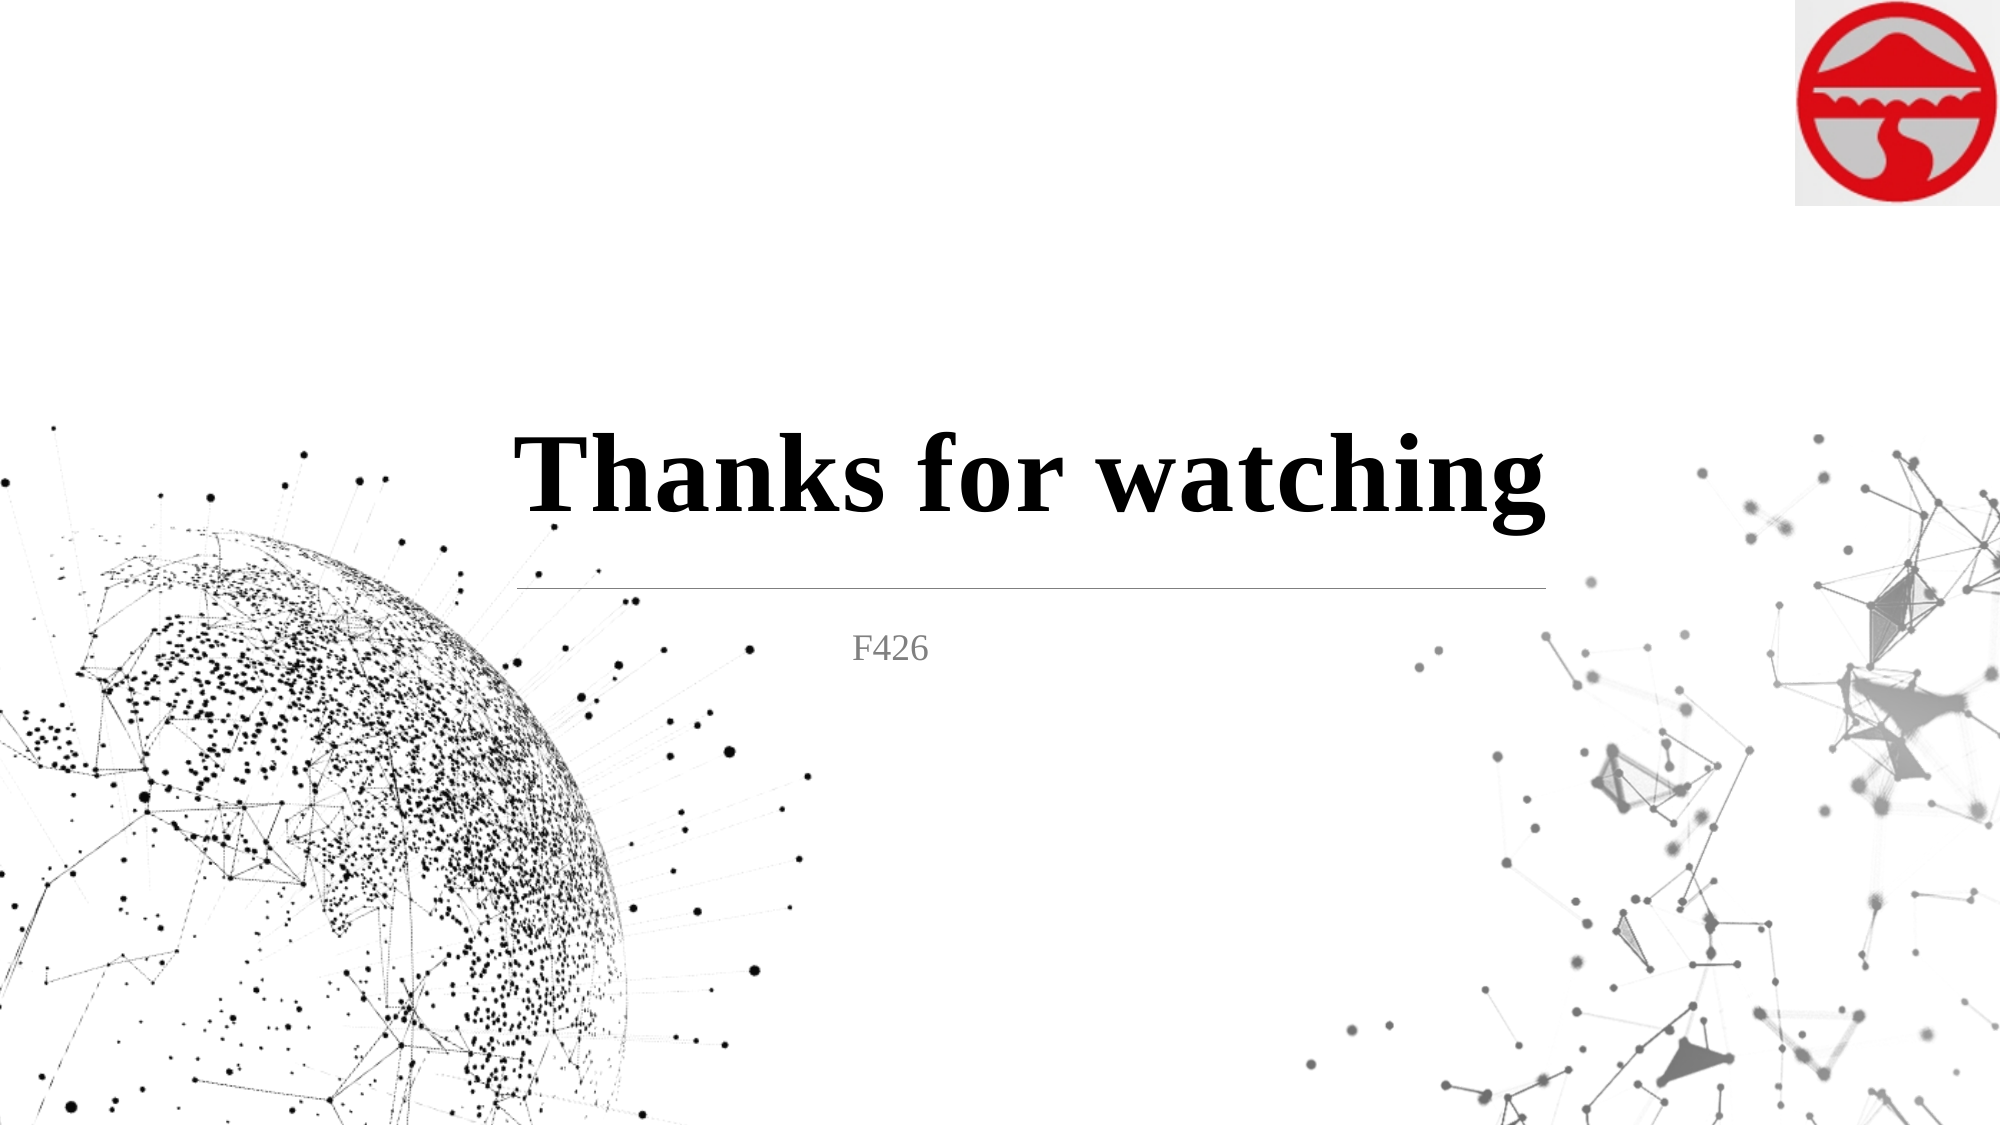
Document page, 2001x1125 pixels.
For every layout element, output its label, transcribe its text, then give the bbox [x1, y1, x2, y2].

text_box Thanks for watching [322, 391, 1070, 542]
picture [0, 304, 954, 1125]
picture [1070, 0, 2000, 1125]
text_box F426 [837, 615, 1070, 676]
